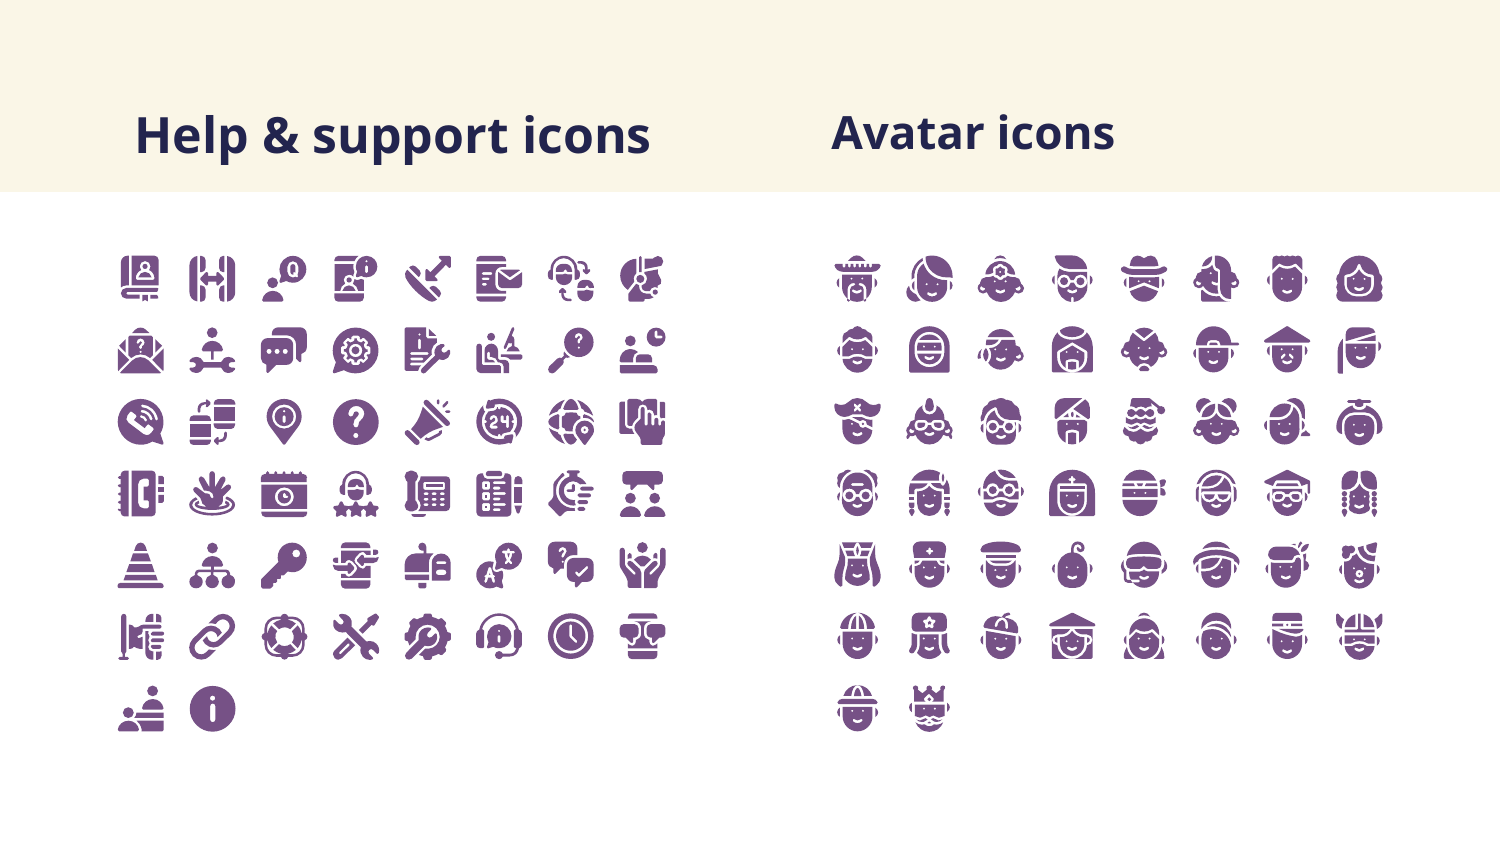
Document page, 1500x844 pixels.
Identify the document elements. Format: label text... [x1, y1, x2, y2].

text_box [1122, 469, 1167, 517]
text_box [1192, 397, 1240, 445]
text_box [332, 470, 379, 518]
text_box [905, 397, 953, 445]
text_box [1335, 613, 1383, 661]
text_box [908, 685, 950, 733]
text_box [475, 398, 523, 445]
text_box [619, 613, 666, 660]
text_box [619, 541, 666, 589]
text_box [117, 327, 164, 374]
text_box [1192, 541, 1240, 589]
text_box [476, 470, 523, 517]
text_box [1336, 398, 1383, 446]
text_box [547, 612, 595, 660]
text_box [189, 542, 236, 589]
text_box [404, 613, 452, 660]
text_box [834, 542, 881, 588]
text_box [476, 327, 523, 374]
text_box [261, 542, 307, 589]
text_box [547, 541, 595, 588]
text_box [475, 613, 523, 660]
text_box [1265, 541, 1310, 588]
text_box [619, 470, 666, 518]
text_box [1048, 612, 1096, 660]
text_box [1266, 255, 1308, 303]
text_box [1338, 542, 1380, 589]
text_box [260, 470, 308, 518]
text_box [260, 327, 307, 374]
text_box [189, 327, 236, 374]
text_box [1048, 469, 1096, 517]
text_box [117, 613, 165, 661]
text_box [836, 469, 879, 517]
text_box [836, 612, 879, 660]
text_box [1337, 327, 1382, 374]
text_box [120, 255, 160, 302]
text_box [188, 470, 236, 516]
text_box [905, 255, 953, 303]
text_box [619, 255, 664, 303]
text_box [1263, 325, 1311, 373]
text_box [1263, 397, 1311, 445]
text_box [1266, 612, 1308, 660]
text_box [547, 327, 594, 374]
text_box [404, 542, 451, 589]
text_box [187, 613, 237, 660]
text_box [977, 469, 1025, 517]
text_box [1192, 326, 1240, 373]
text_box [189, 398, 236, 446]
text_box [1120, 255, 1168, 303]
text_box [1192, 255, 1240, 303]
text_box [908, 469, 951, 517]
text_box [1120, 541, 1168, 588]
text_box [117, 542, 164, 589]
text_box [1195, 612, 1237, 660]
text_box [836, 325, 879, 373]
text_box [261, 613, 308, 660]
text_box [332, 327, 379, 374]
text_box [1341, 470, 1378, 518]
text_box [619, 398, 666, 446]
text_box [1051, 325, 1093, 373]
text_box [475, 542, 523, 589]
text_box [547, 470, 594, 517]
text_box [547, 398, 595, 446]
title Avatar icons [816, 88, 1384, 168]
text_box [189, 685, 236, 732]
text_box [332, 542, 379, 589]
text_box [1051, 255, 1093, 303]
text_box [908, 541, 950, 589]
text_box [908, 612, 951, 660]
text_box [117, 685, 164, 732]
title Help & support icons [119, 88, 669, 168]
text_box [1263, 469, 1311, 517]
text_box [1123, 612, 1165, 660]
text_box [547, 255, 595, 302]
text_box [404, 470, 451, 518]
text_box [404, 327, 451, 374]
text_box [404, 398, 451, 446]
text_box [117, 470, 164, 517]
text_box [977, 328, 1025, 370]
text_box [980, 541, 1022, 589]
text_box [1335, 255, 1383, 302]
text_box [189, 255, 236, 302]
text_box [834, 255, 881, 303]
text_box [1122, 397, 1166, 445]
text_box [332, 613, 380, 661]
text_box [836, 684, 879, 732]
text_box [334, 255, 378, 302]
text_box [266, 398, 302, 445]
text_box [404, 255, 452, 303]
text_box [979, 397, 1023, 445]
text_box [977, 255, 1025, 303]
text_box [1054, 397, 1091, 445]
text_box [1195, 469, 1237, 517]
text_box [980, 612, 1022, 660]
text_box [261, 255, 307, 302]
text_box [834, 397, 881, 445]
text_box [1051, 541, 1093, 589]
text_box [117, 398, 164, 445]
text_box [619, 327, 666, 374]
text_box [332, 399, 379, 445]
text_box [1120, 327, 1168, 372]
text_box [908, 325, 950, 373]
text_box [476, 255, 523, 302]
